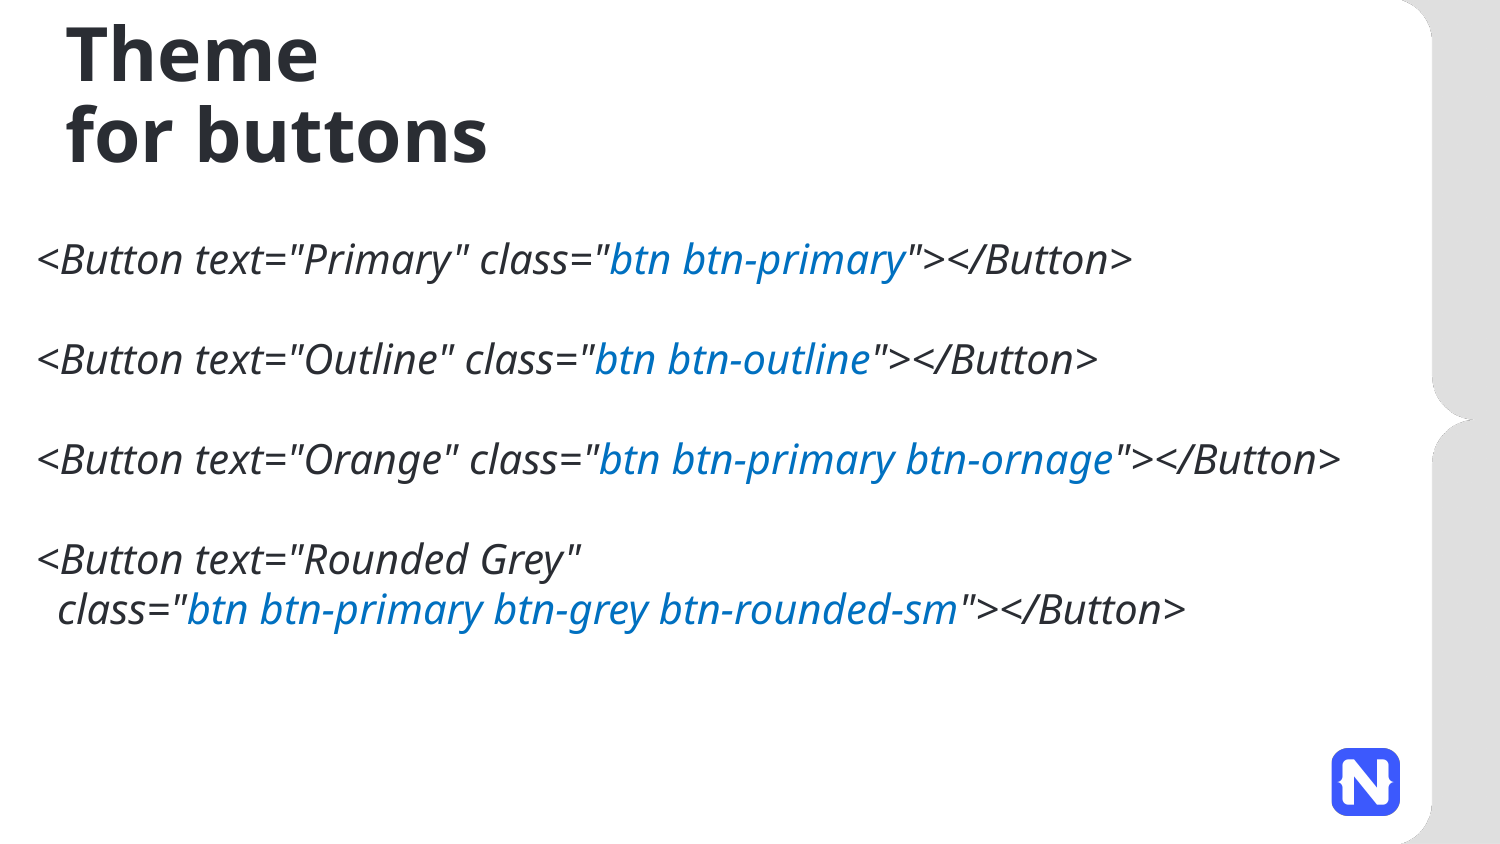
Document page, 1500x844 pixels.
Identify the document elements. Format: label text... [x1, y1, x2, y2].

picture [1331, 0, 1500, 844]
title Theme for buttons [53, 64, 1449, 132]
list <Button text="Primary" class="btn btn-primary"></Button> <Button text="Outline" class="btn btn-outline"></Button> <Button text="Orange" class="btn btn-primary btn-ornage"></Button> <Button text="Rounded Grey" class="btn btn-primary btn-grey btn-rounded-sm"></Button> [24, 221, 1449, 658]
